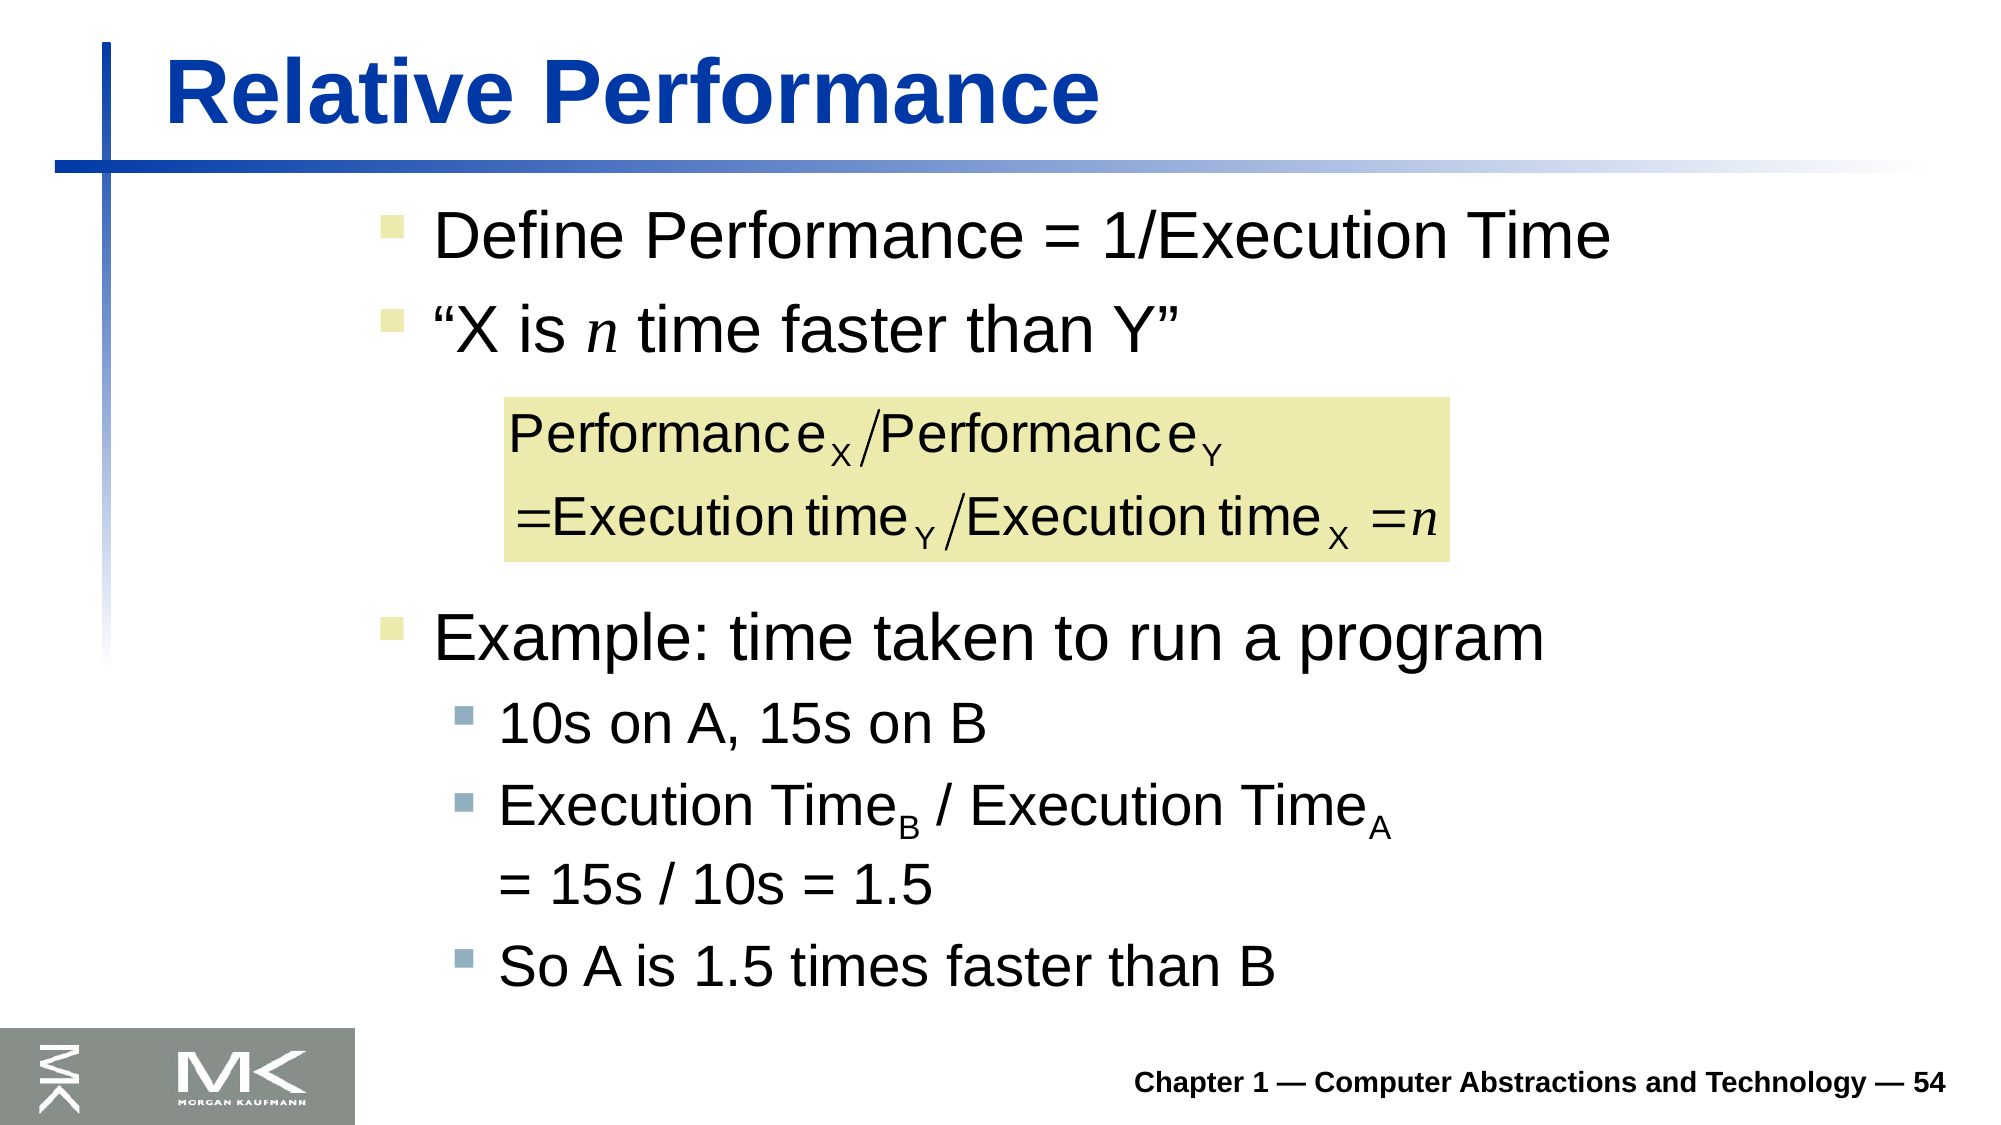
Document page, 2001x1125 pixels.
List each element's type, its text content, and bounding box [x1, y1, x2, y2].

footer Chapter 1 — Computer Abstractions and Technology — 54 [369, 1046, 1962, 1106]
list Define Performance = 1/Execution Time “X is n time faster than Y” [362, 184, 1719, 386]
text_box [503, 396, 1450, 563]
picture [0, 1028, 355, 1125]
text_box Example: time taken to run a program 10s on A, 15s on B Execution TimeB / Execution TimeA = 15s / 10s = 1.5 So A is 1.5 times faster than B [362, 586, 1719, 988]
title Relative Performance [149, 23, 1957, 149]
